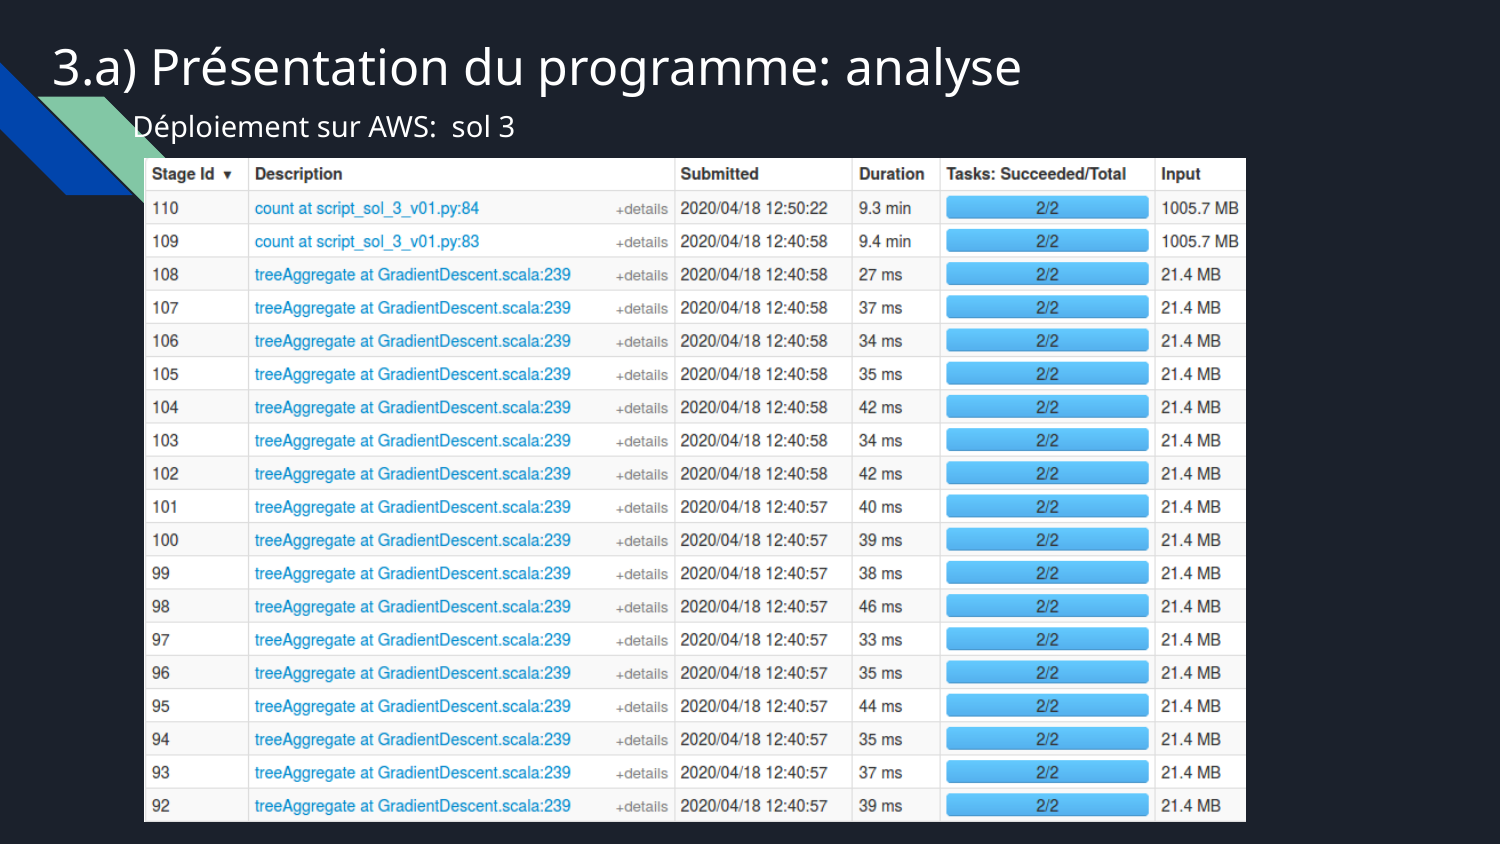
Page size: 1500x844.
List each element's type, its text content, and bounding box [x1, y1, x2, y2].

title 3.a) Présentation du programme: analyse [37, 20, 1463, 118]
picture [144, 158, 1247, 822]
text_box Déploiement sur AWS: sol 3 [117, 93, 1362, 191]
